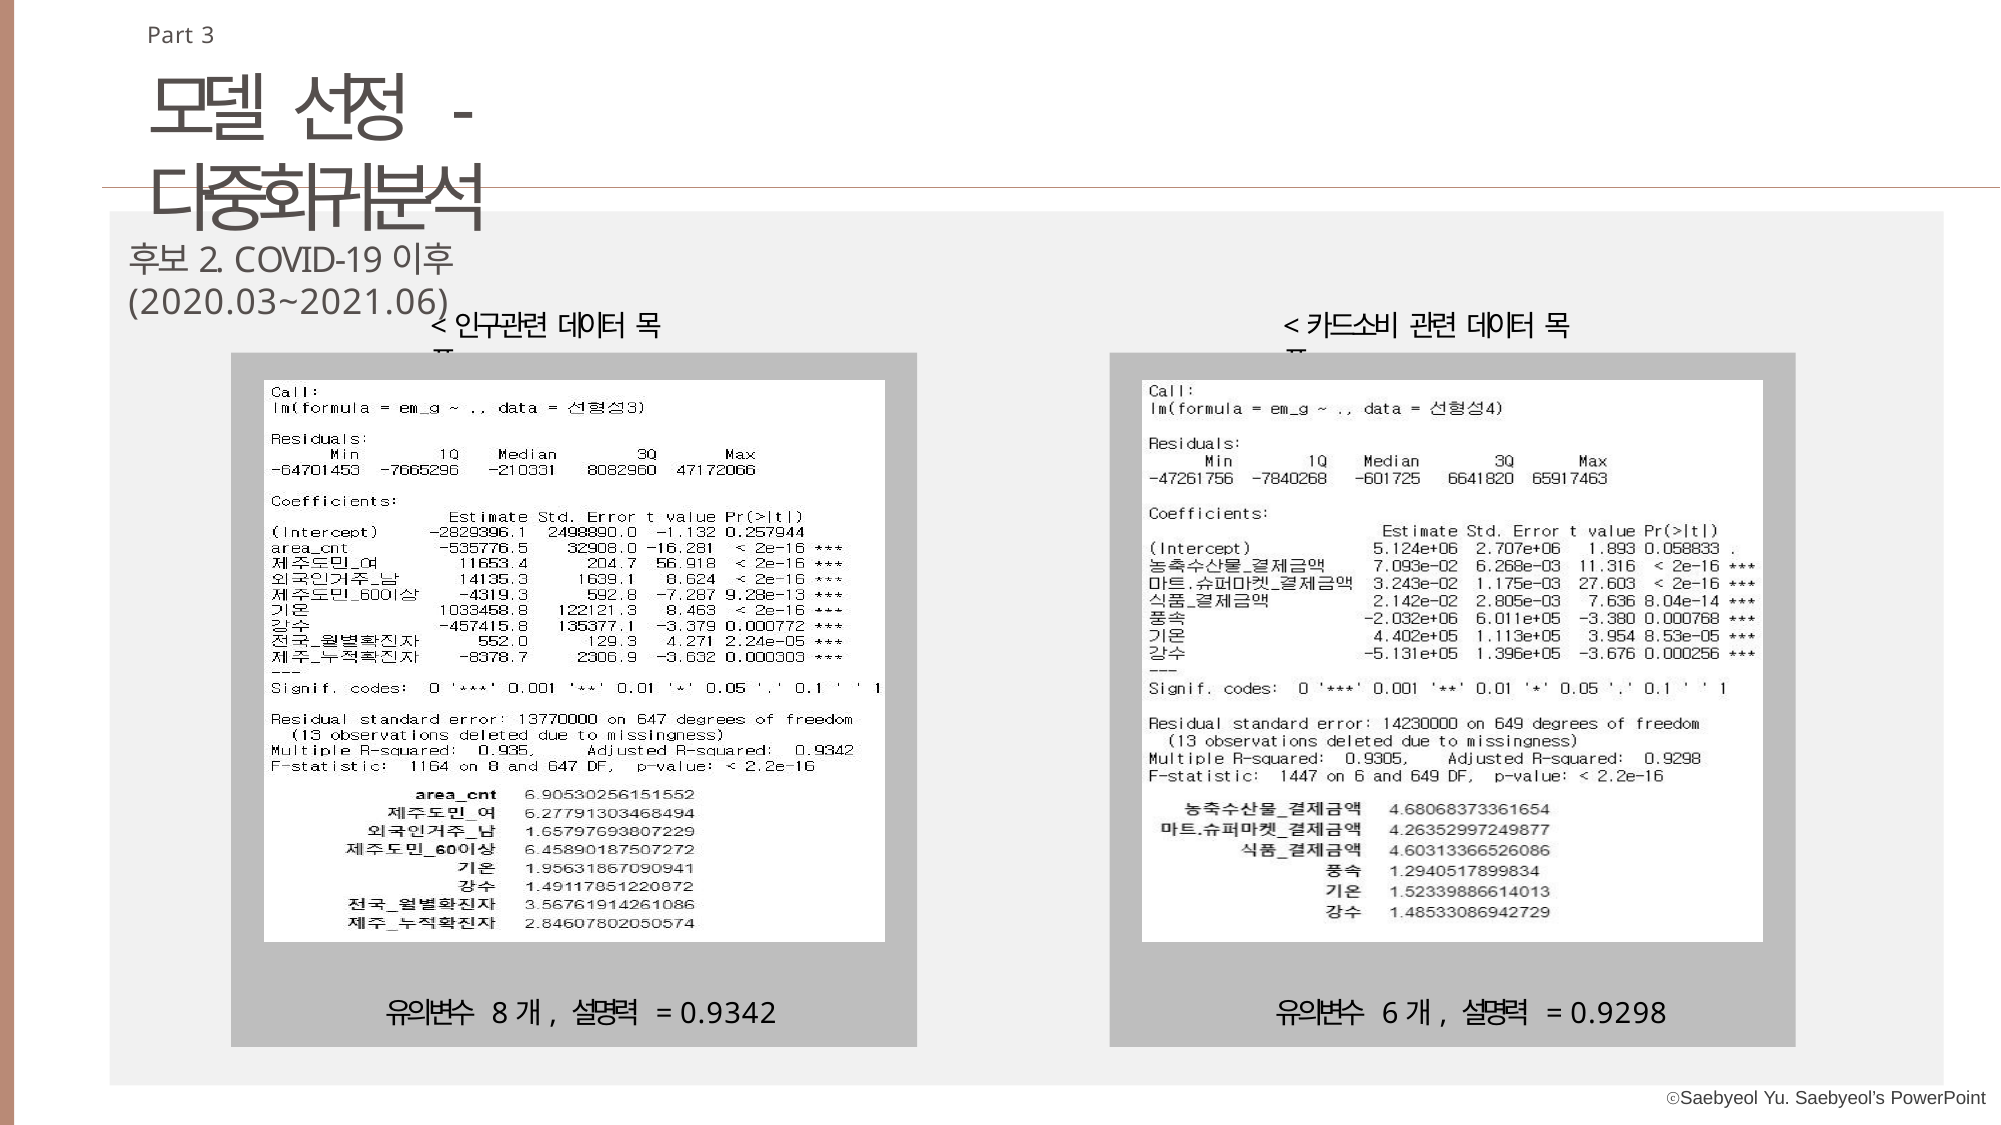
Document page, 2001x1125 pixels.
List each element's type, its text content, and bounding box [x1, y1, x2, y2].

text_box <인구관련 데이터 목표> [428, 305, 693, 352]
text_box 후보2. COVID-19이후 (2020.03~2021.06) [126, 234, 749, 322]
text_box Part 3 [145, 18, 216, 48]
text_box <카드소비 관련 데이터 목표> [1281, 305, 1600, 352]
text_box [230, 352, 1796, 1048]
text_box [109, 211, 1944, 1086]
title 모델 선정 - 다중회귀분석 [145, 58, 851, 249]
footer ⓒSaebyeol Yu. Saebyeol’s PowerPoint [1663, 1086, 1995, 1125]
text_box [0, 0, 15, 1125]
